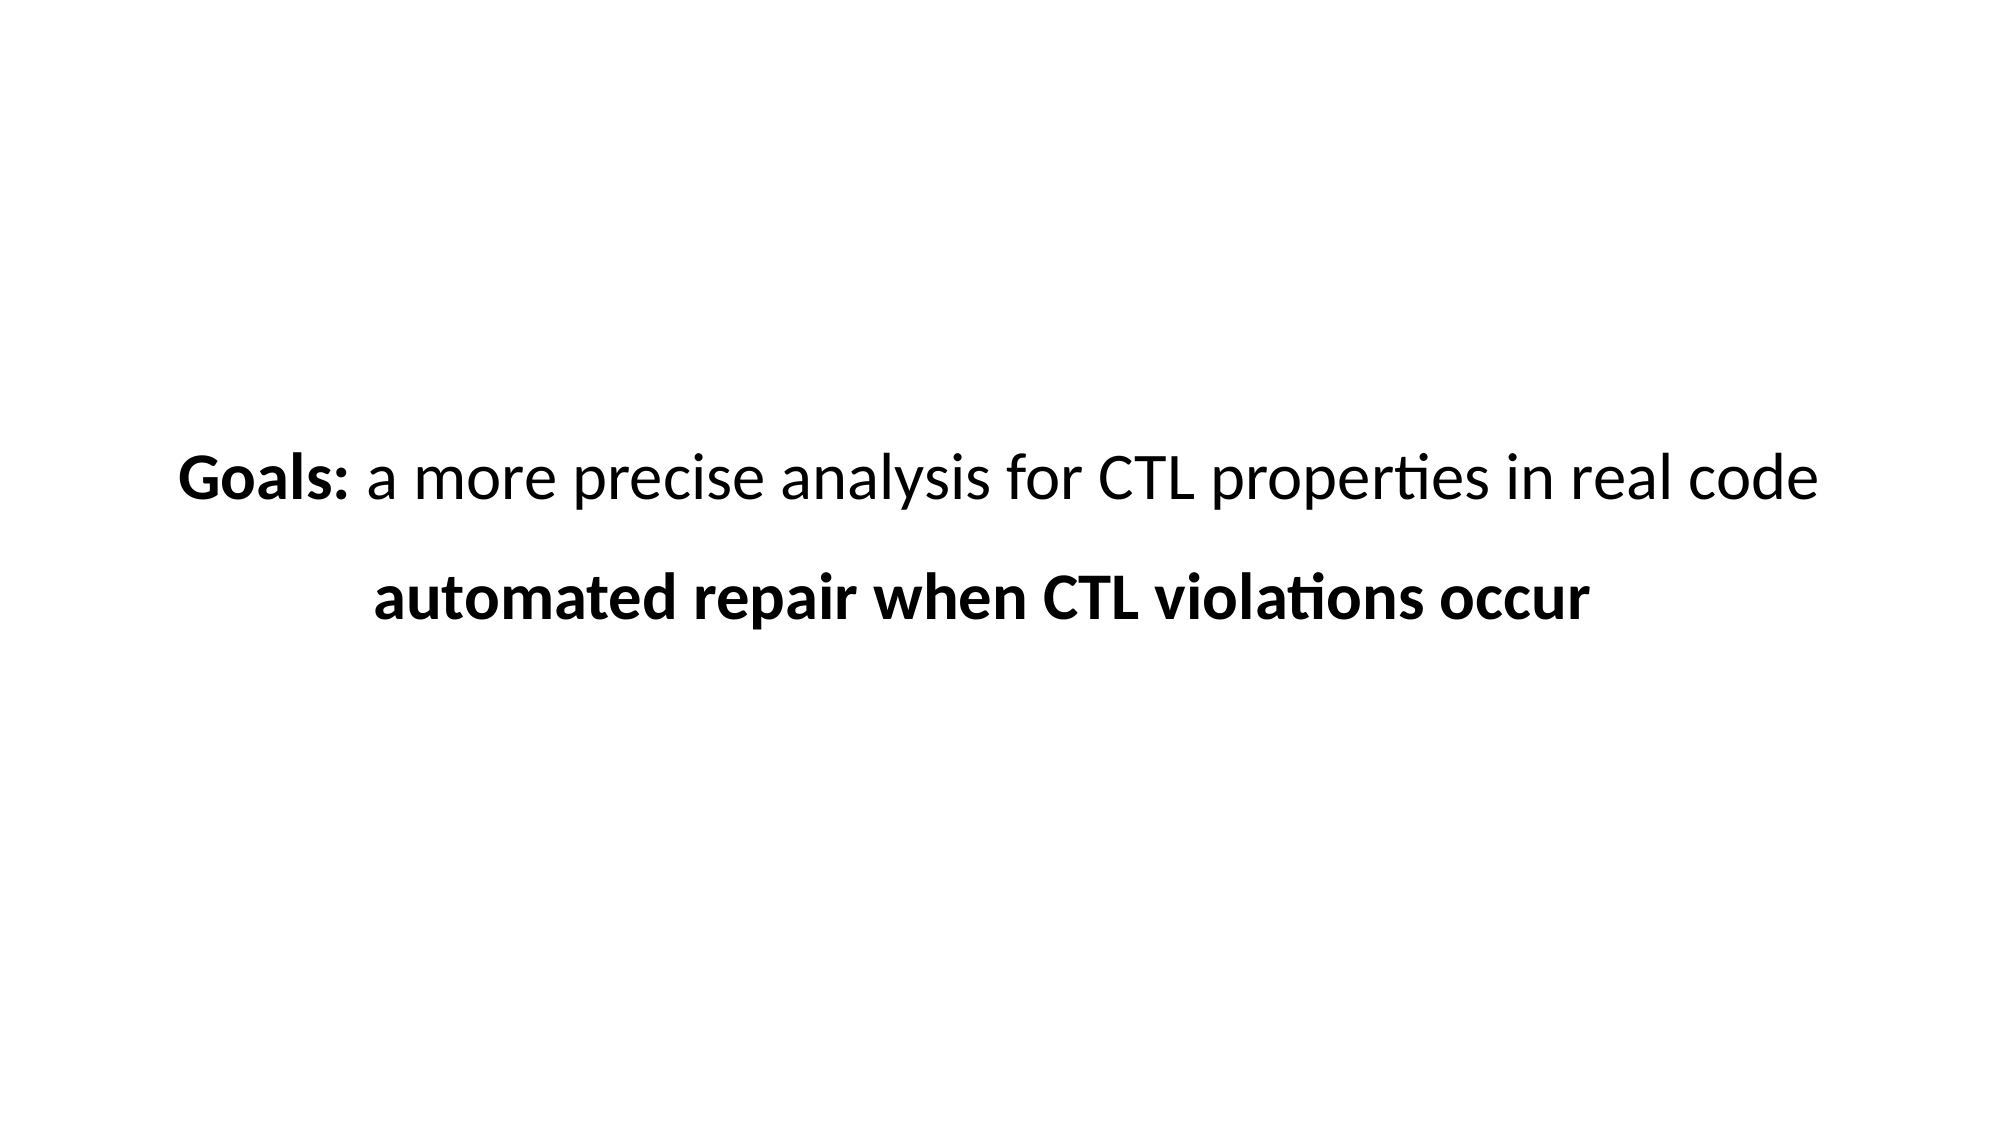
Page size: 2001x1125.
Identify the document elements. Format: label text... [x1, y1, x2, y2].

text_box Goals: a more precise analysis for CTL properties in real code automated repair when CTL violations occur [163, 385, 1837, 640]
